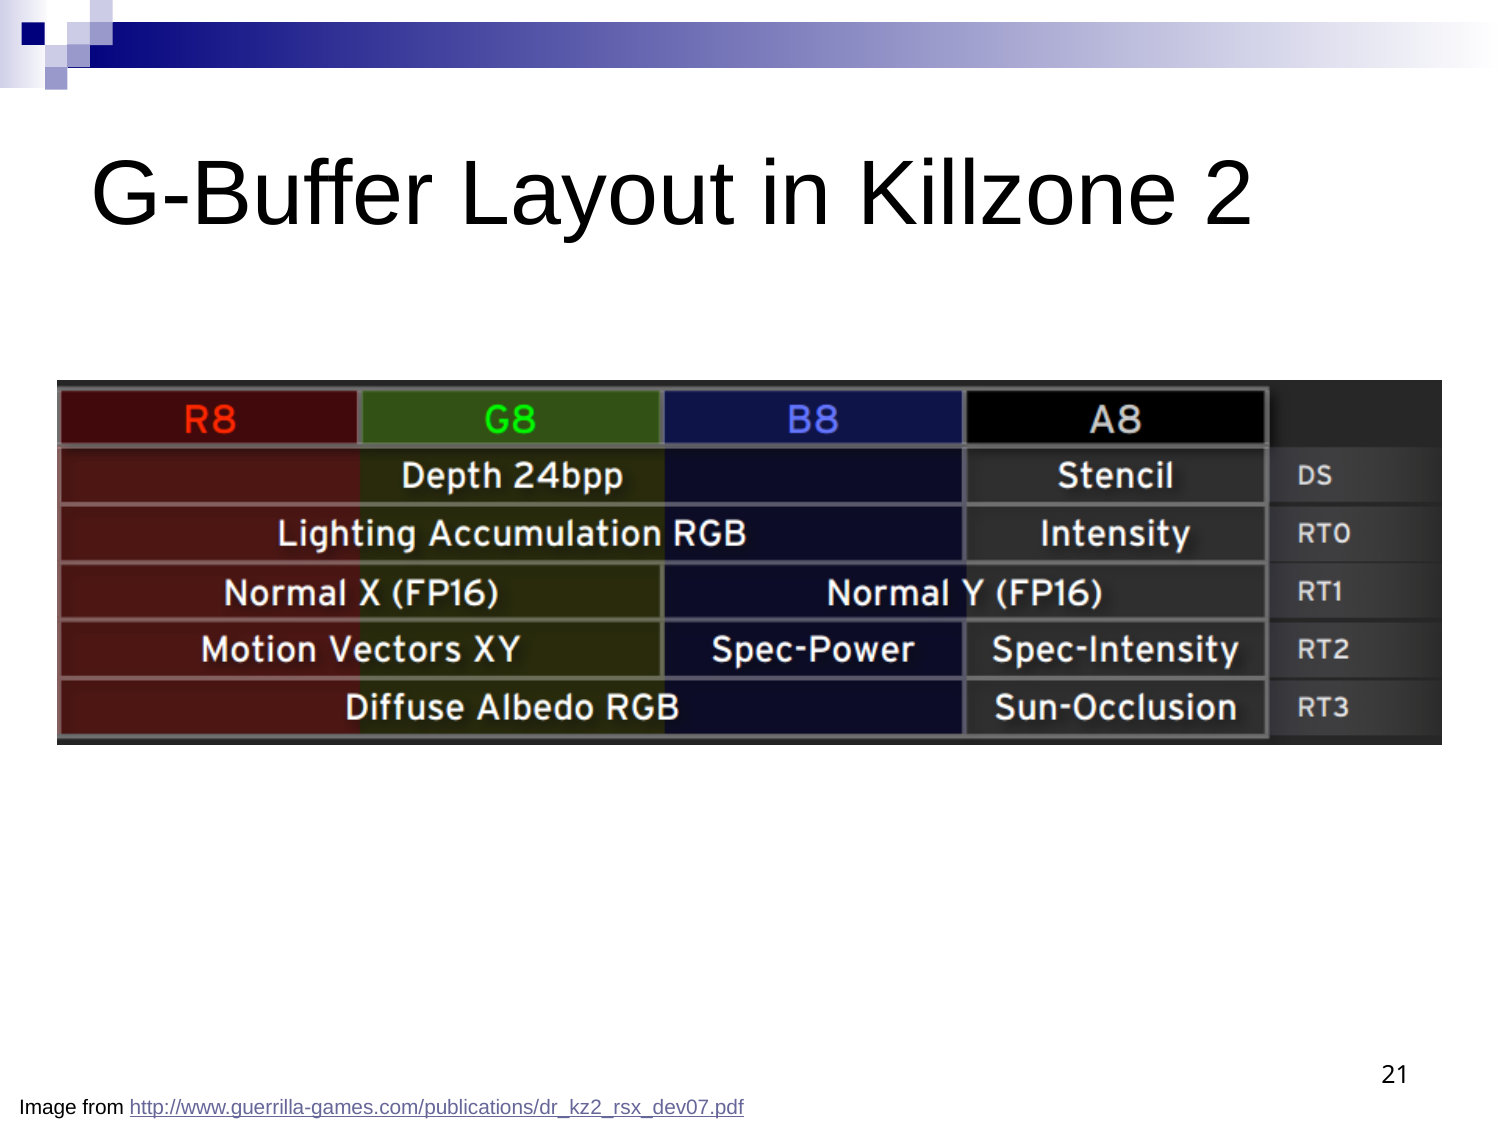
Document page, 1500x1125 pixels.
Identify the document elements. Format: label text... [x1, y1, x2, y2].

slide_number 21 [1074, 1024, 1426, 1101]
text_box Image from http://www.guerrilla-games.com/publications/dr_kz2_rsx_dev07.pdf [4, 1086, 759, 1125]
picture [57, 380, 1443, 745]
title G-Buffer Layout in Killzone 2 [75, 75, 1425, 300]
